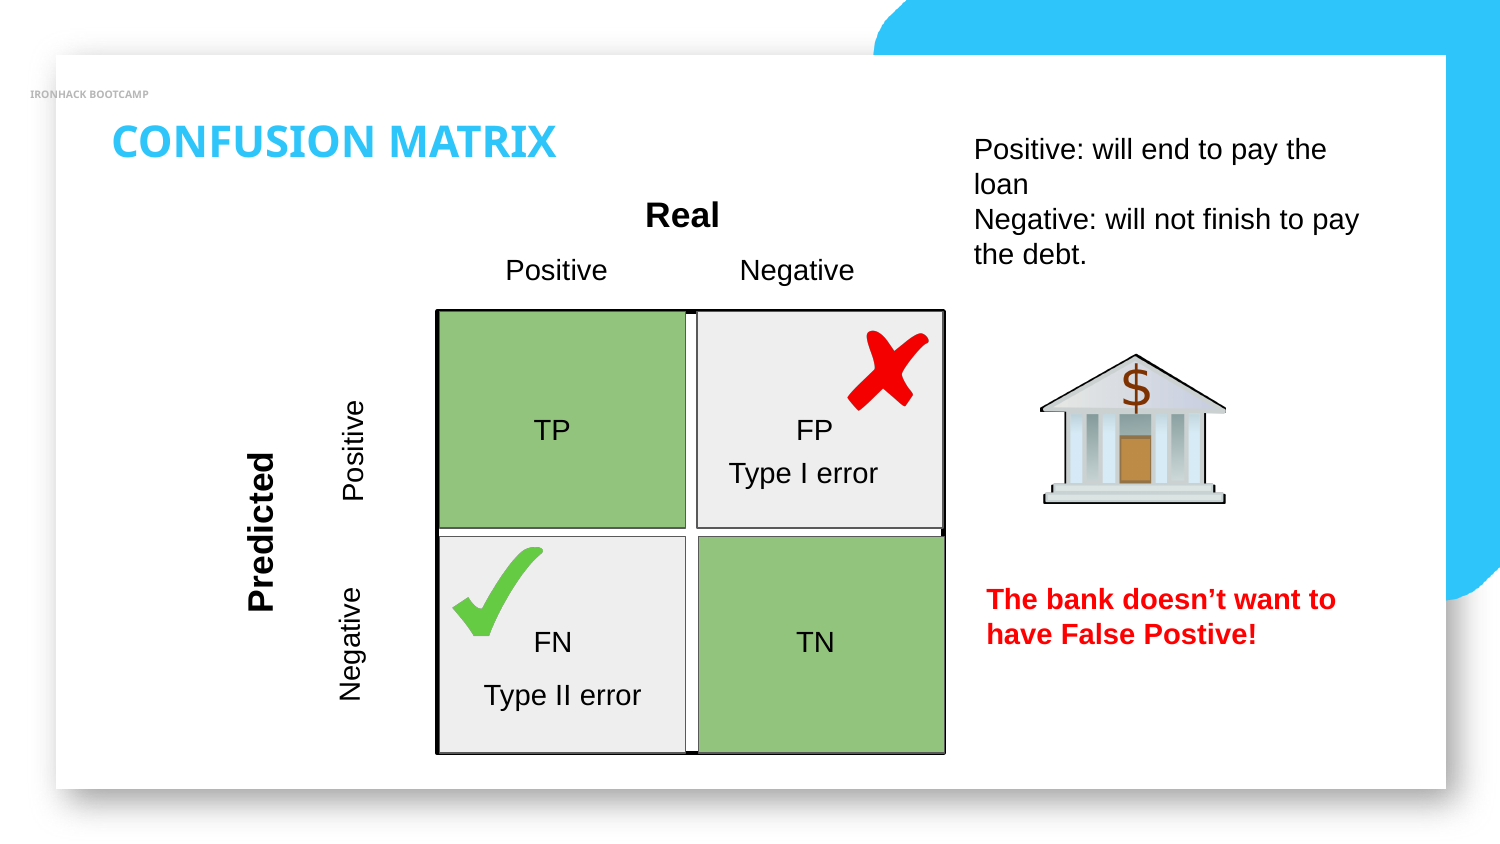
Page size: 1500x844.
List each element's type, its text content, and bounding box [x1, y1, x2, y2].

text_box Negative [315, 545, 381, 718]
text_box Positive [318, 345, 384, 518]
text_box Real [630, 176, 889, 226]
picture [0, 0, 1500, 844]
text_box IRONHACK BOOTCAMP [15, 71, 354, 108]
text_box Positive [490, 236, 663, 302]
text_box Positive: will end to pay the loan Negative: will not finish to pay the debt. [958, 115, 1382, 286]
text_box Negative [724, 236, 897, 302]
text_box The bank doesn’t want to have False Postive! [971, 565, 1395, 666]
text_box Predicted [222, 403, 272, 662]
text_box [436, 311, 945, 754]
text_box CONFUSION MATRIX [96, 99, 1417, 216]
